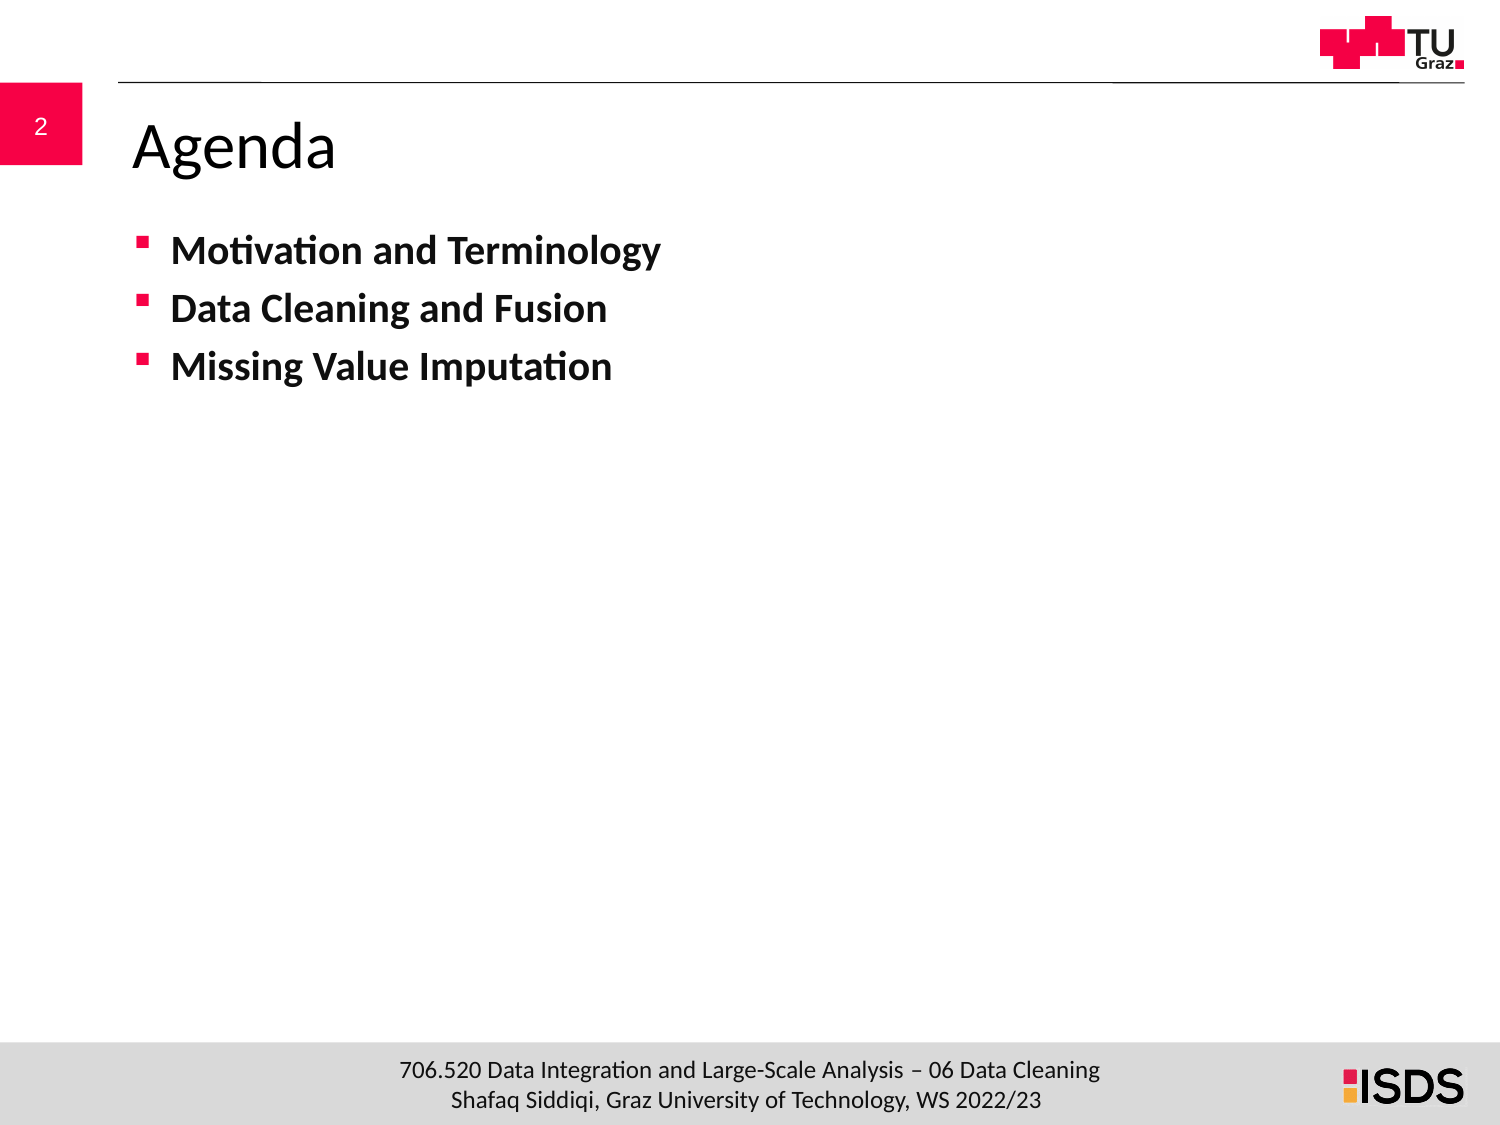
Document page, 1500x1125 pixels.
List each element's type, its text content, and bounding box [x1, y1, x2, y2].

title Agenda [118, 94, 1463, 215]
picture [1320, 16, 1464, 69]
list Motivation and Terminology Data Cleaning and Fusion Missing Value Imputation [118, 215, 1463, 1026]
picture [1339, 1065, 1468, 1107]
